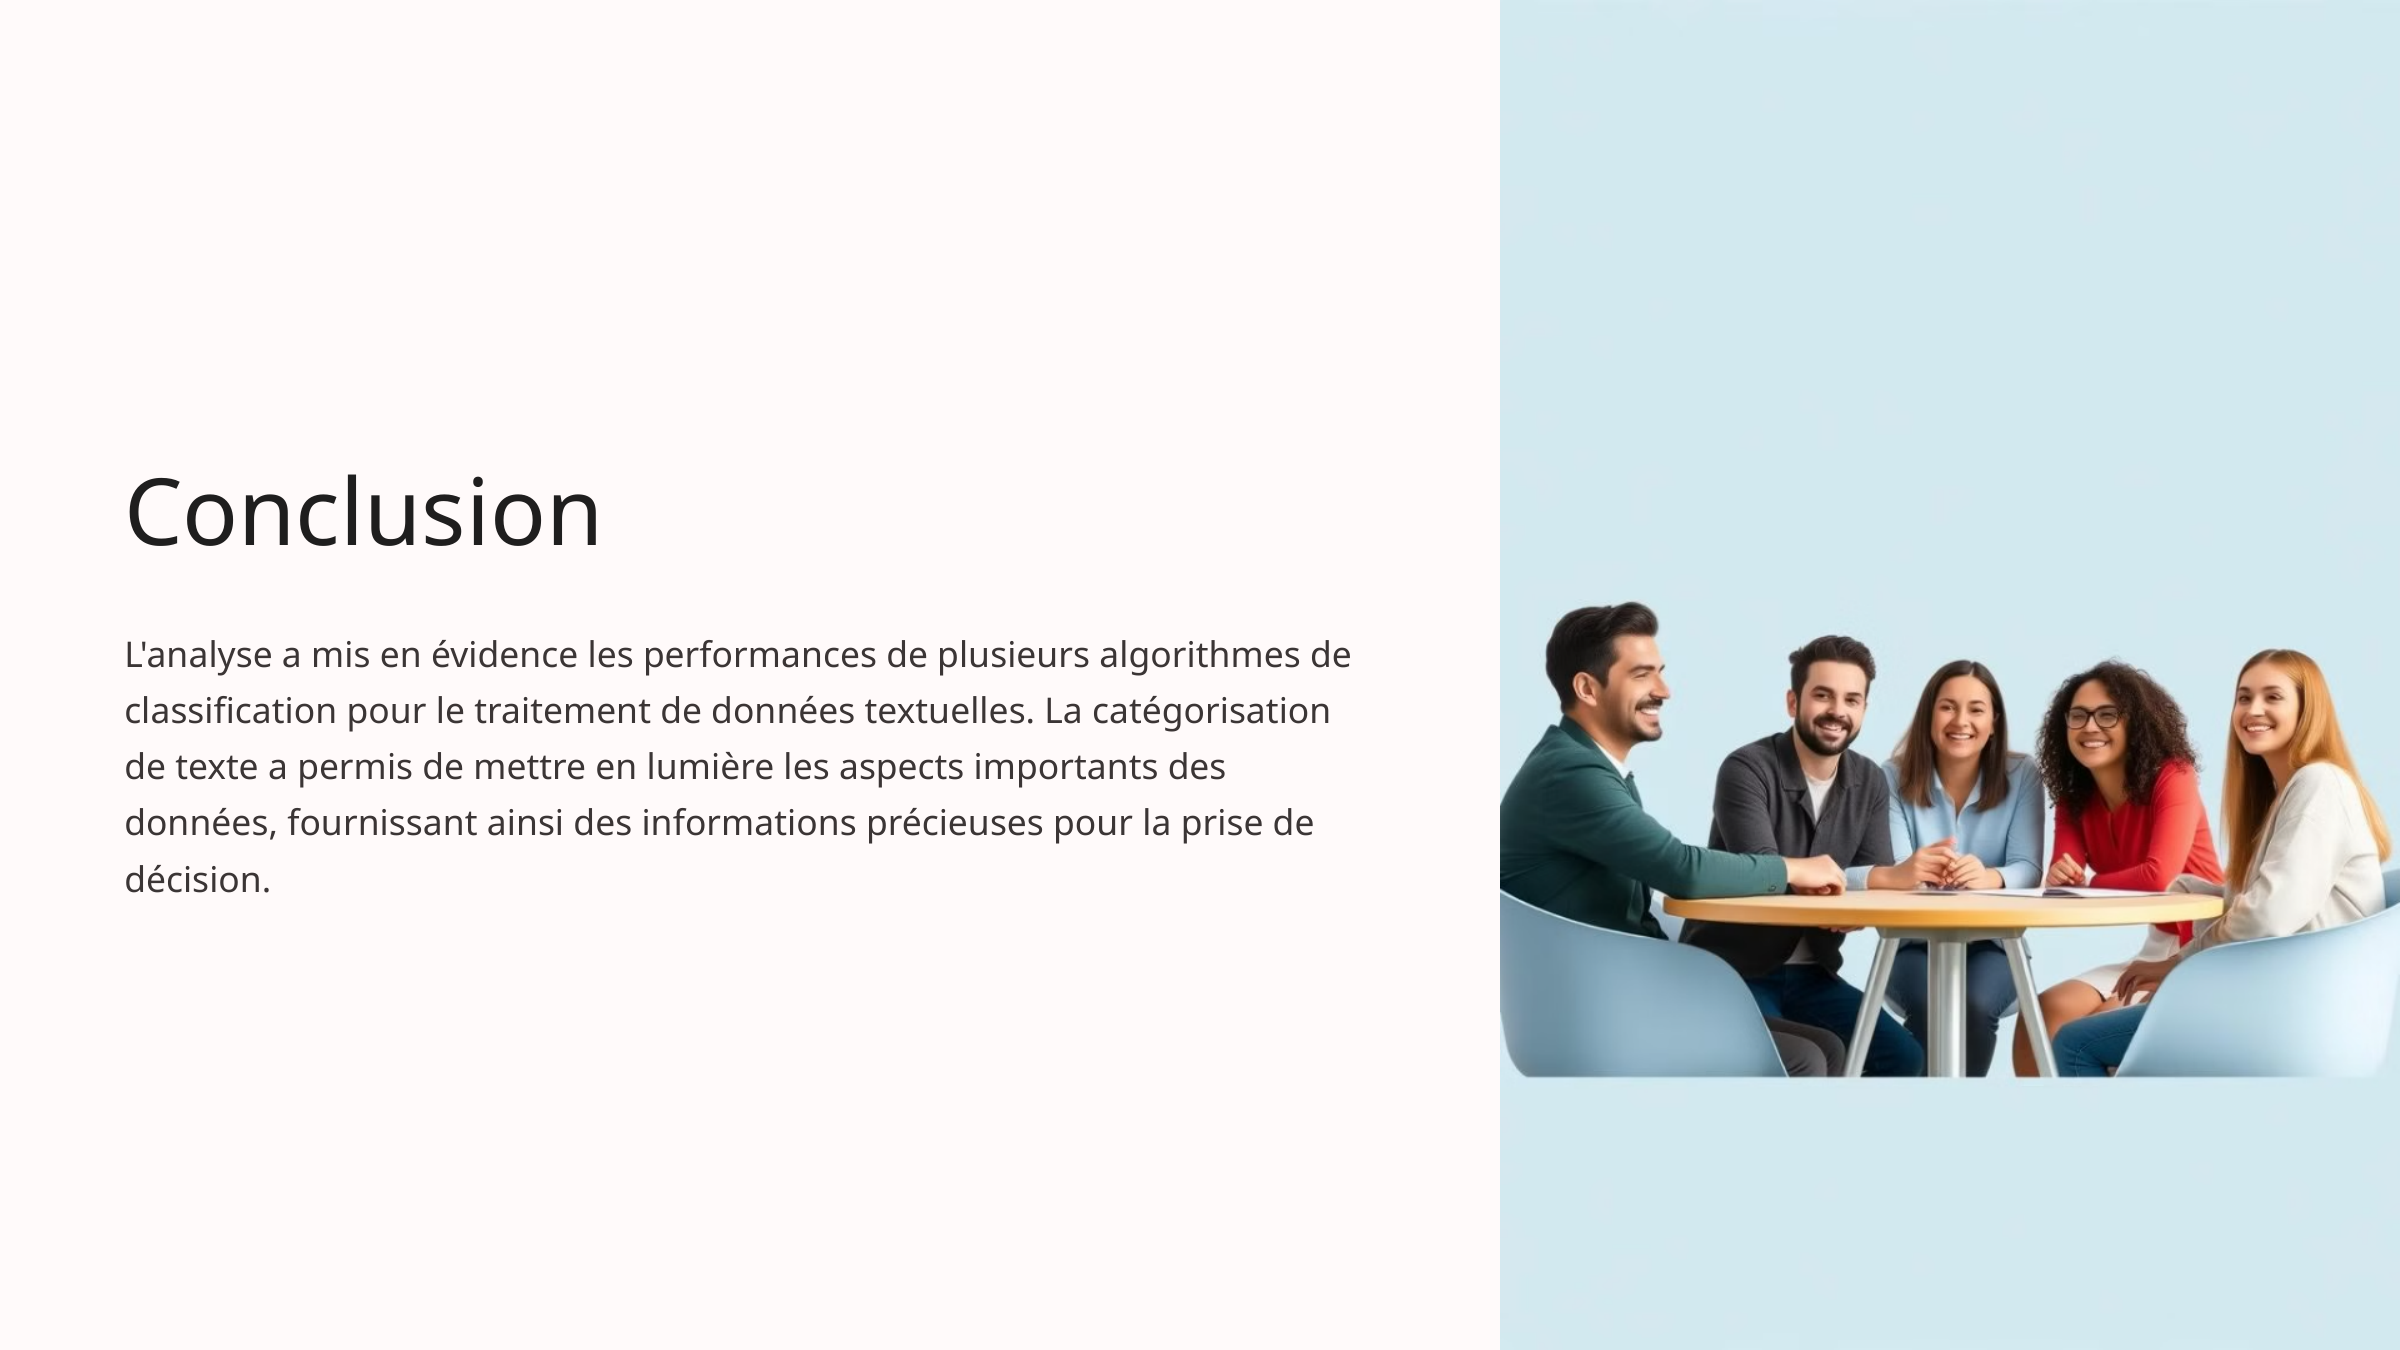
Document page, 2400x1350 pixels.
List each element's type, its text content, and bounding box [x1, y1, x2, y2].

picture [1499, 0, 2400, 1350]
text_box Conclusion [124, 447, 1060, 565]
text_box L'analyse a mis en évidence les performances de plusieurs algorithmes de classification pour le traitement de données textuelles. La catégorisation de texte a permis de mettre en lumière les aspects importants des données, fournissant ainsi des informations précieuses pour la prise de décision. [124, 617, 1376, 903]
